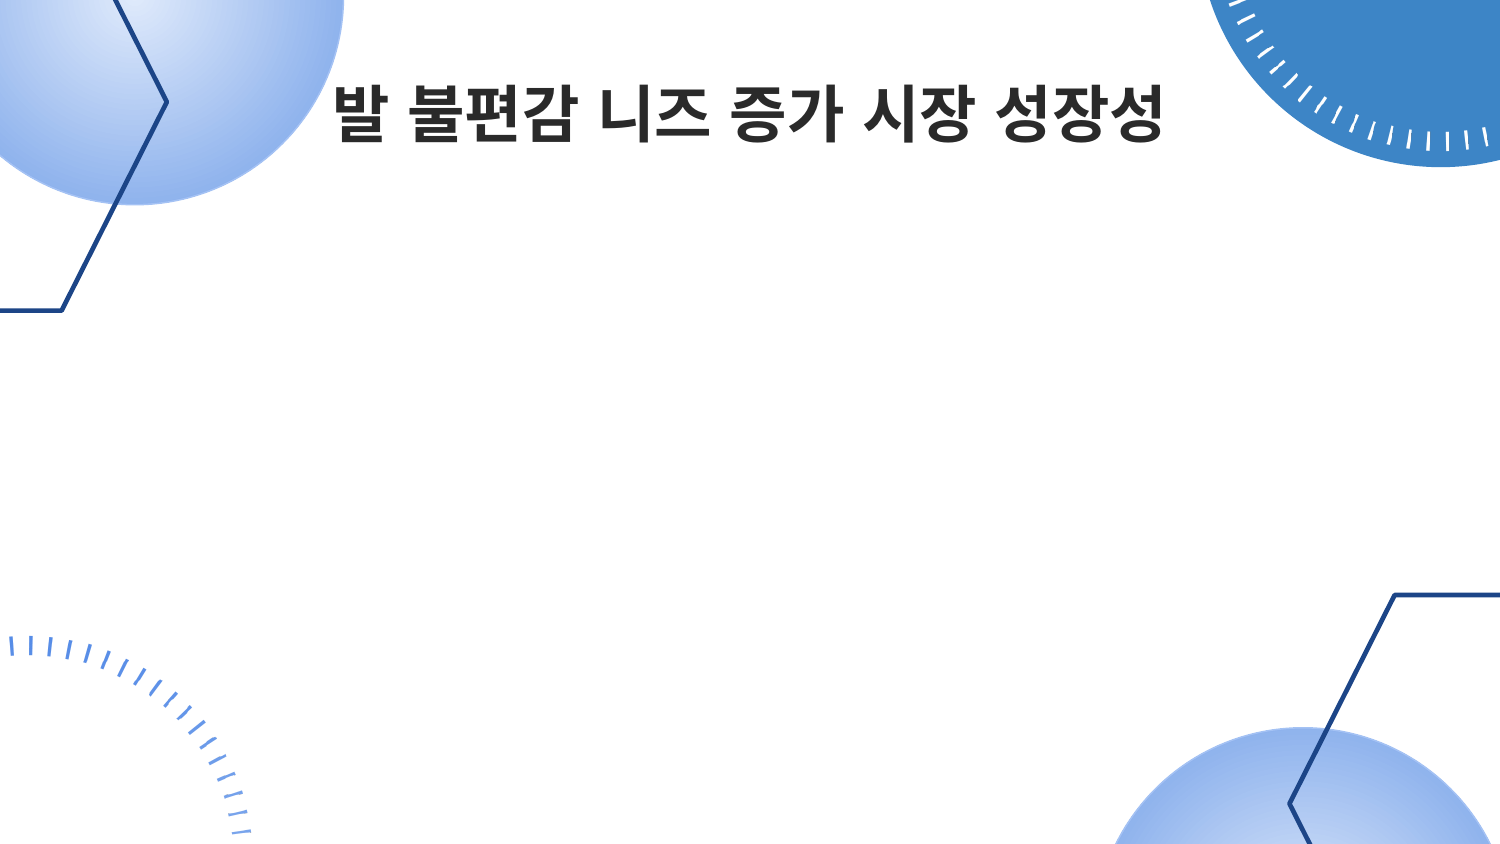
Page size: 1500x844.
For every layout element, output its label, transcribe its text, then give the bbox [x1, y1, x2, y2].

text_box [1197, 0, 1500, 168]
text_box [1289, 595, 1500, 844]
text_box [116, 0, 344, 60]
picture [0, 623, 264, 844]
text_box 발 불편감 니즈 증가 시장 성장성 [118, 60, 1192, 155]
text_box [1115, 727, 1326, 844]
text_box [116, 155, 270, 205]
text_box [0, 0, 146, 311]
